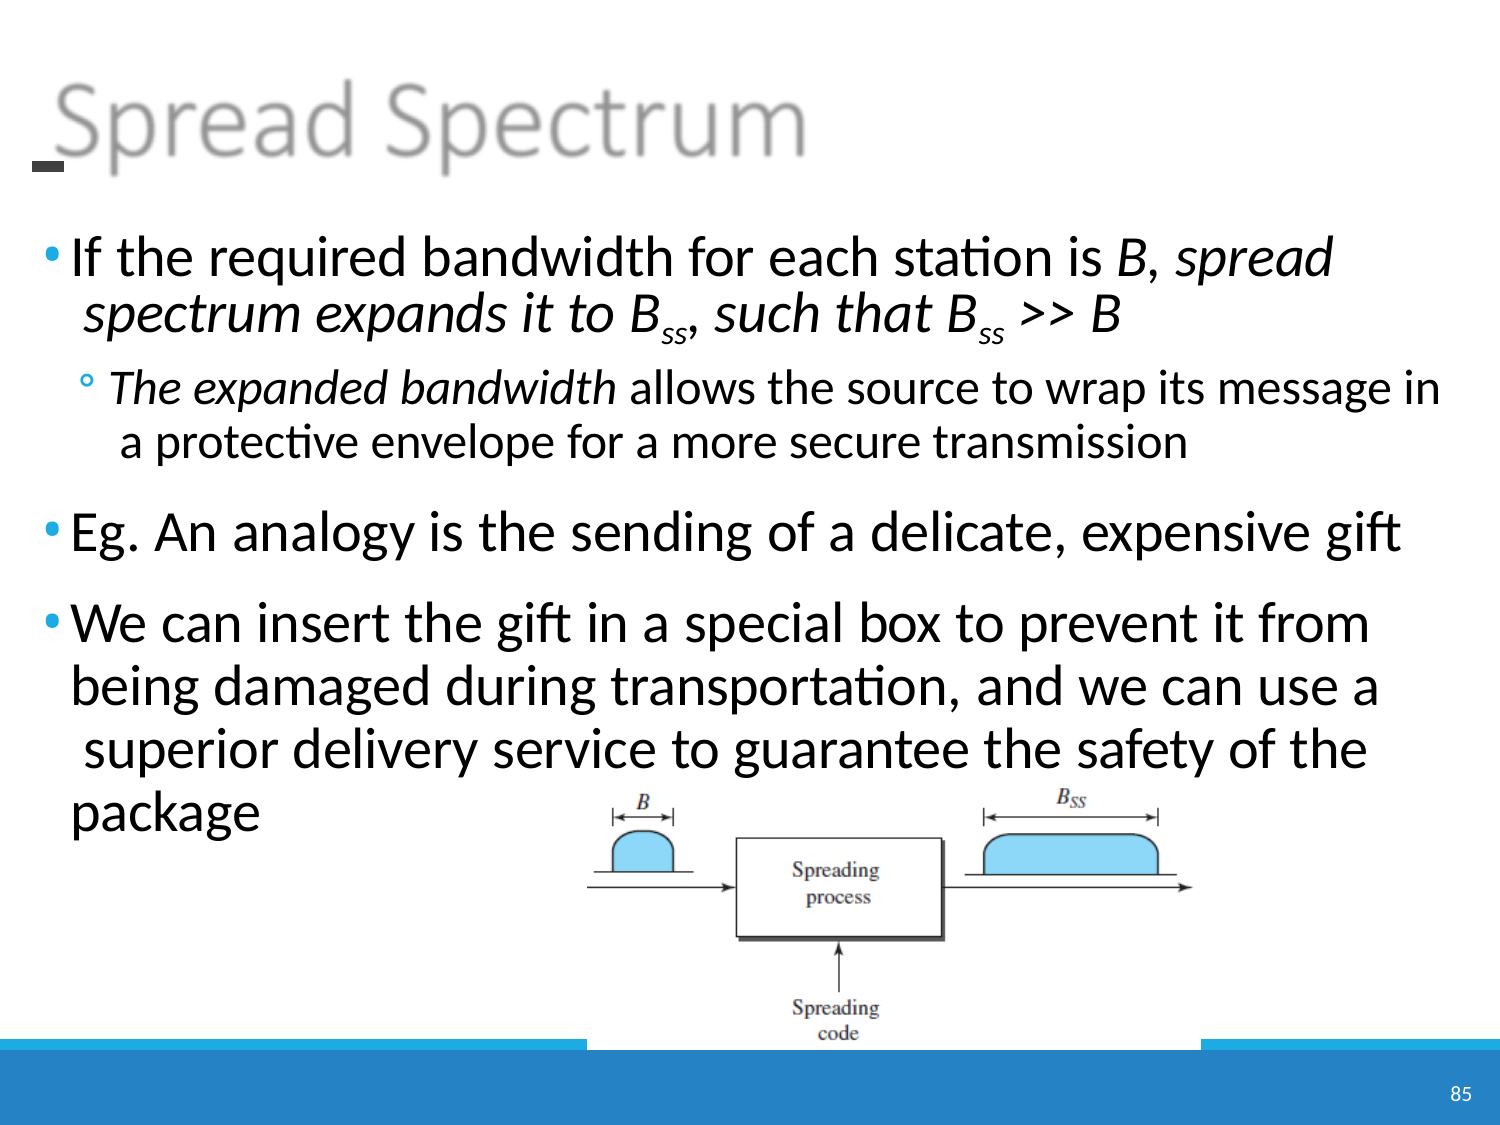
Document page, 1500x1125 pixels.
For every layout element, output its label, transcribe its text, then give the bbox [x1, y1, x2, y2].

slide_number 85 [1444, 1083, 1479, 1125]
title [24, 39, 1476, 230]
text_box If the required bandwidth for each station is B, spread spectrum expands it to Bss, such that Bss >> B The expanded bandwidth allows the source to wrap its message in a protective envelope for a more secure transmission Eg. An analogy is the sending of a delicate, expensive gift We can insert the gift in a special box to prevent it from being damaged during transportation, and we can use a superior delivery service to guarantee the safety of the package [37, 215, 1452, 845]
picture [0, 10, 884, 190]
picture [587, 787, 1202, 1051]
